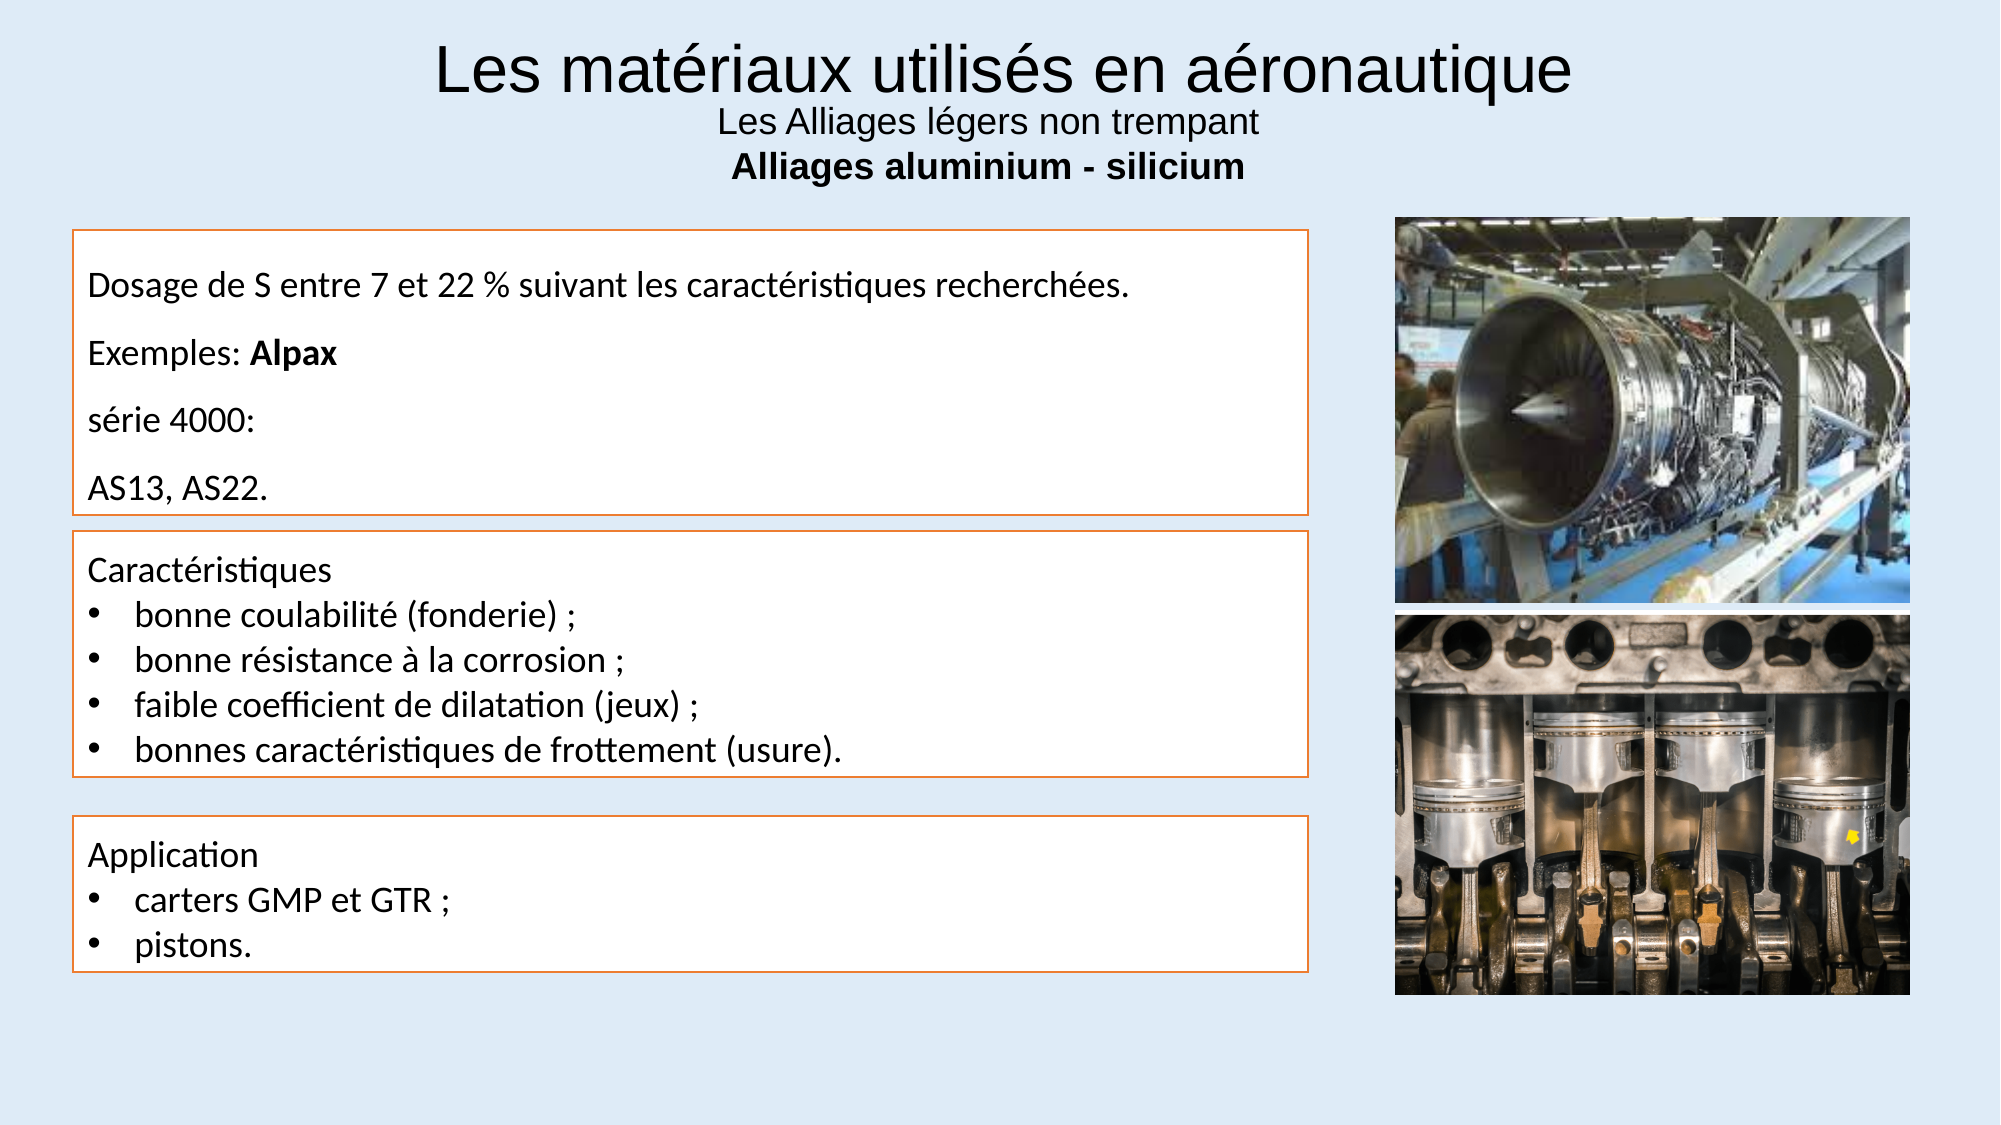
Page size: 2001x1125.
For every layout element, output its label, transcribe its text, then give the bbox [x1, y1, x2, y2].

title Les Alliages légers non trempant Alliages aluminium - silicium [243, 118, 1734, 184]
text_box Caractéristiques bonne coulabilité (fonderie) ; bonne résistance à la corrosion ; faible coefficient de dilatation (jeux) ; bonnes caractéristiques de frottement (usure). [72, 530, 1309, 778]
picture [1395, 610, 1910, 995]
text_box Dosage de S entre 7 et 22 % suivant les caractéristiques recherchées. Exemples: Alpax série 4000: AS13, AS22. [72, 229, 1309, 516]
text_box Les matériaux utilisés en aéronautique [151, 23, 1877, 118]
text_box Application carters GMP et GTR ; pistons. [72, 815, 1309, 973]
picture [1395, 217, 1910, 603]
